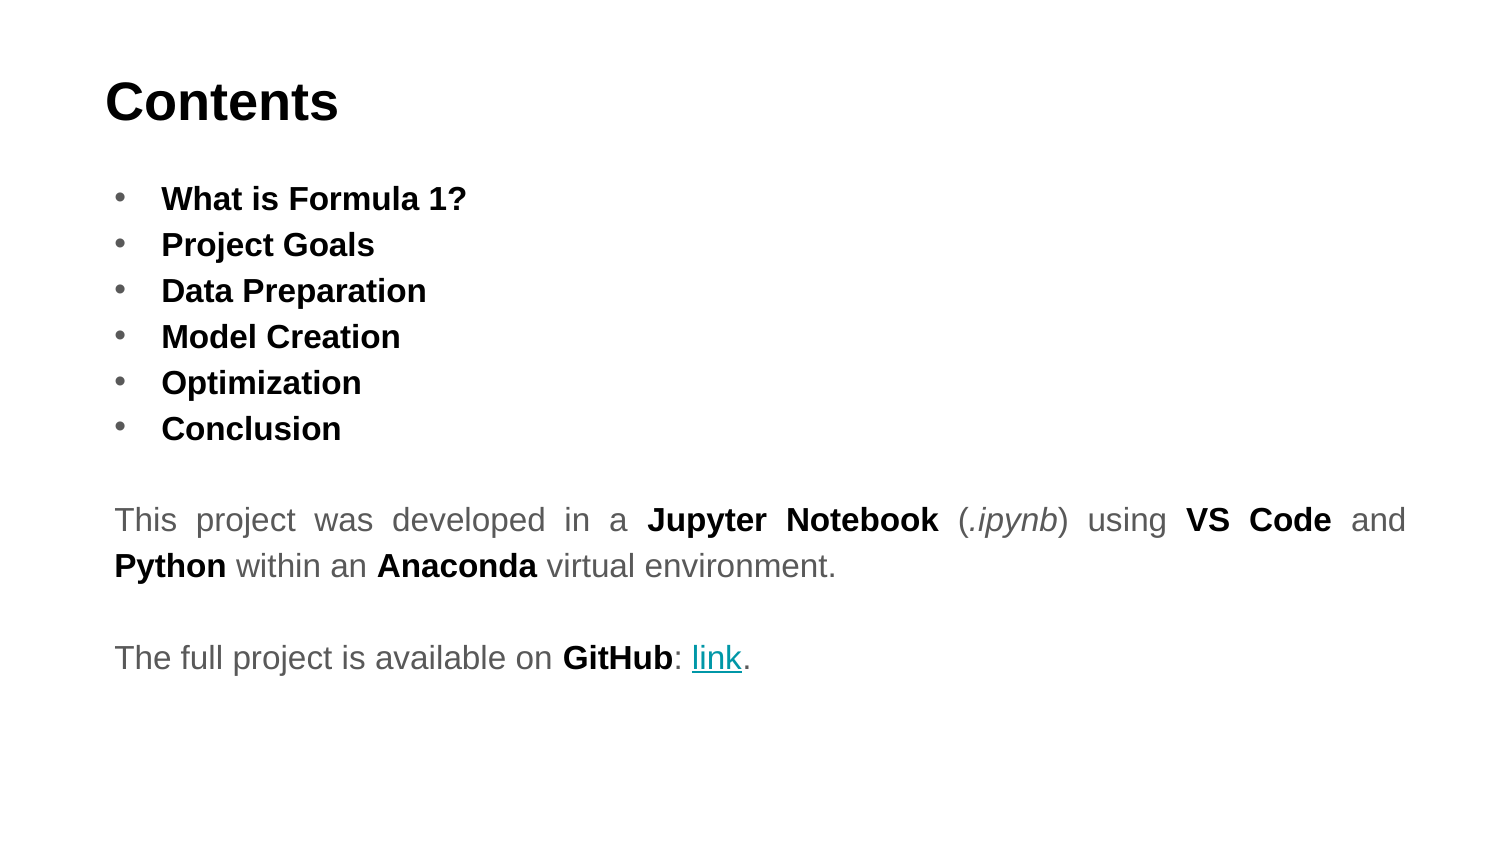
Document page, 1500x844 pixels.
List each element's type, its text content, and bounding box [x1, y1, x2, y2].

list What is Formula 1? Project Goals Data Preparation Model Creation Optimization Conclusion This project was developed in a Jupyter Notebook (.ipynb) using VS Code and Python within an Anaconda virtual environment. The full project is available on GitHub: link. [93, 171, 1407, 768]
title Contents [105, 66, 1395, 171]
